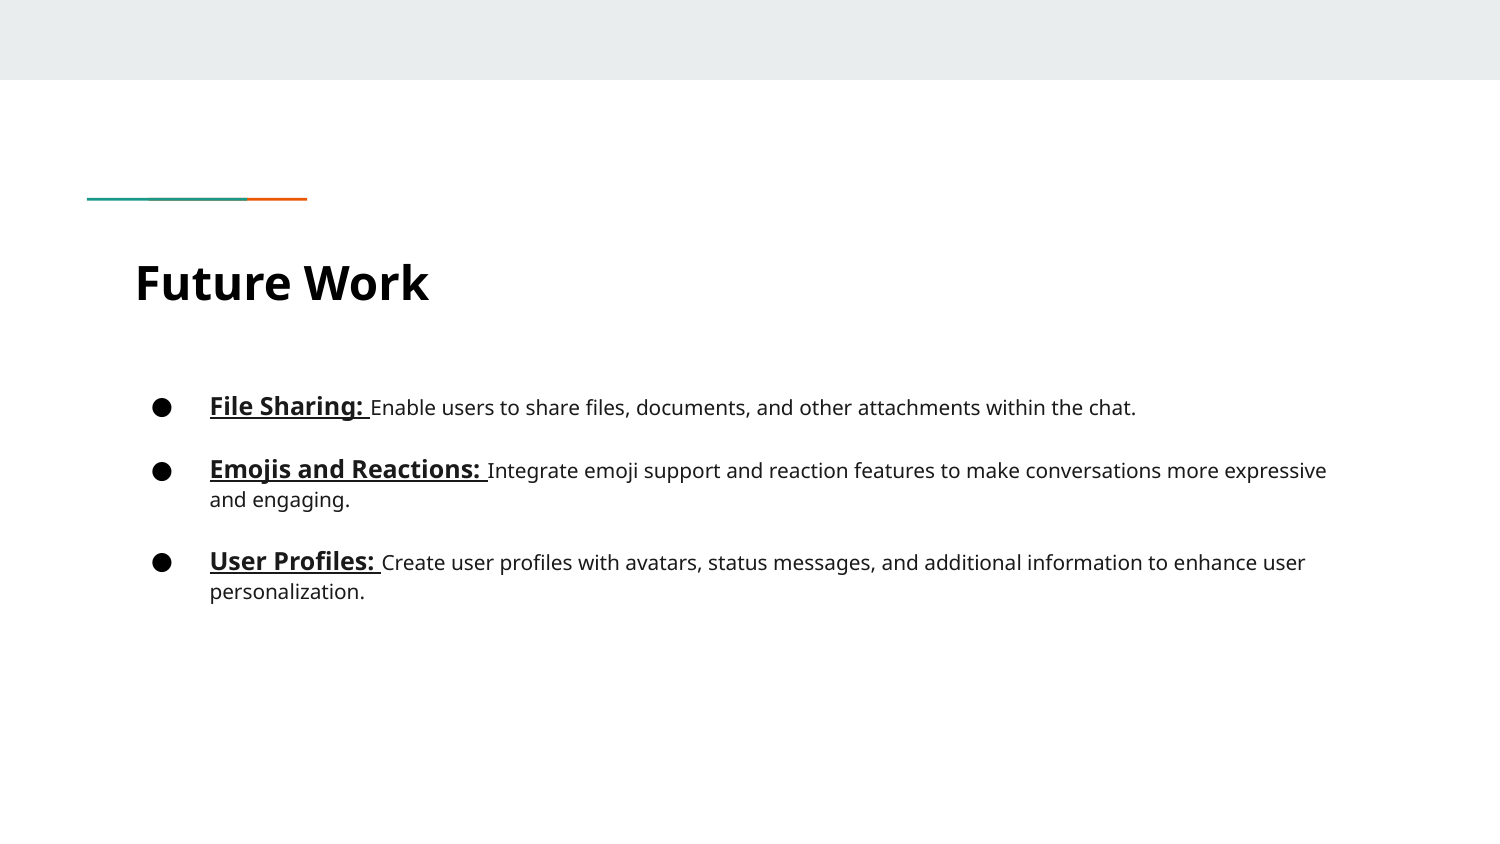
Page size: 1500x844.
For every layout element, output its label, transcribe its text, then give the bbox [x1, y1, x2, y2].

title Future Work [119, 203, 1381, 292]
list File Sharing: Enable users to share files, documents, and other attachments within the chat. Emojis and Reactions: Integrate emoji support and reaction features to make conversations more expressive and engaging. User Profiles: Create user profiles with avatars, status messages, and additional information to enhance user personalization. [119, 341, 1381, 712]
